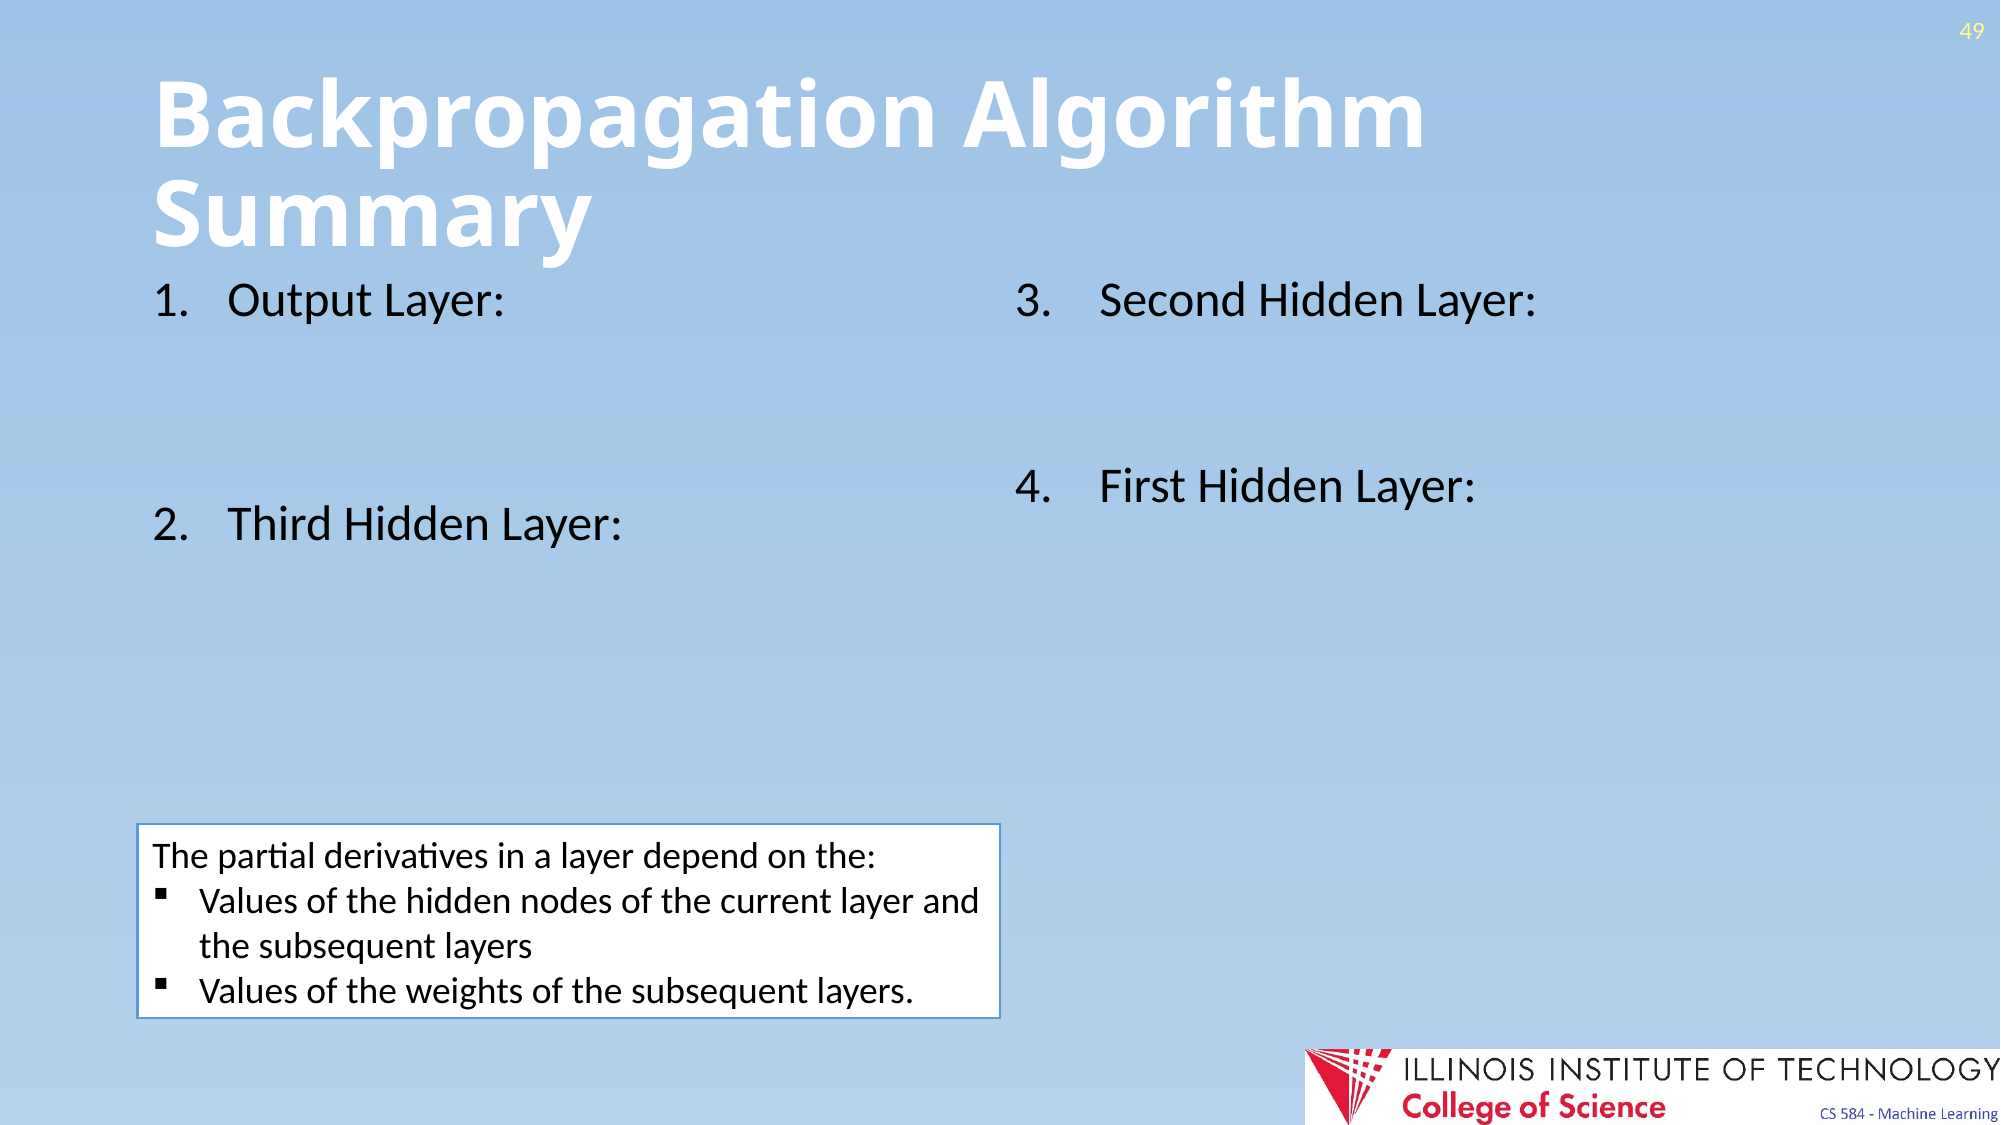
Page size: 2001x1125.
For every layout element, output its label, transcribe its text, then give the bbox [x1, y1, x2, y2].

picture [1305, 1049, 2000, 1125]
slide_number 49 [1550, 0, 2000, 60]
title Backpropagation Algorithm Summary [137, 68, 1863, 266]
text_box The partial derivatives in a layer depend on the: Values of the hidden nodes of the current layer and the subsequent layers Values of the weights of the subsequent layers. [136, 823, 1001, 1019]
